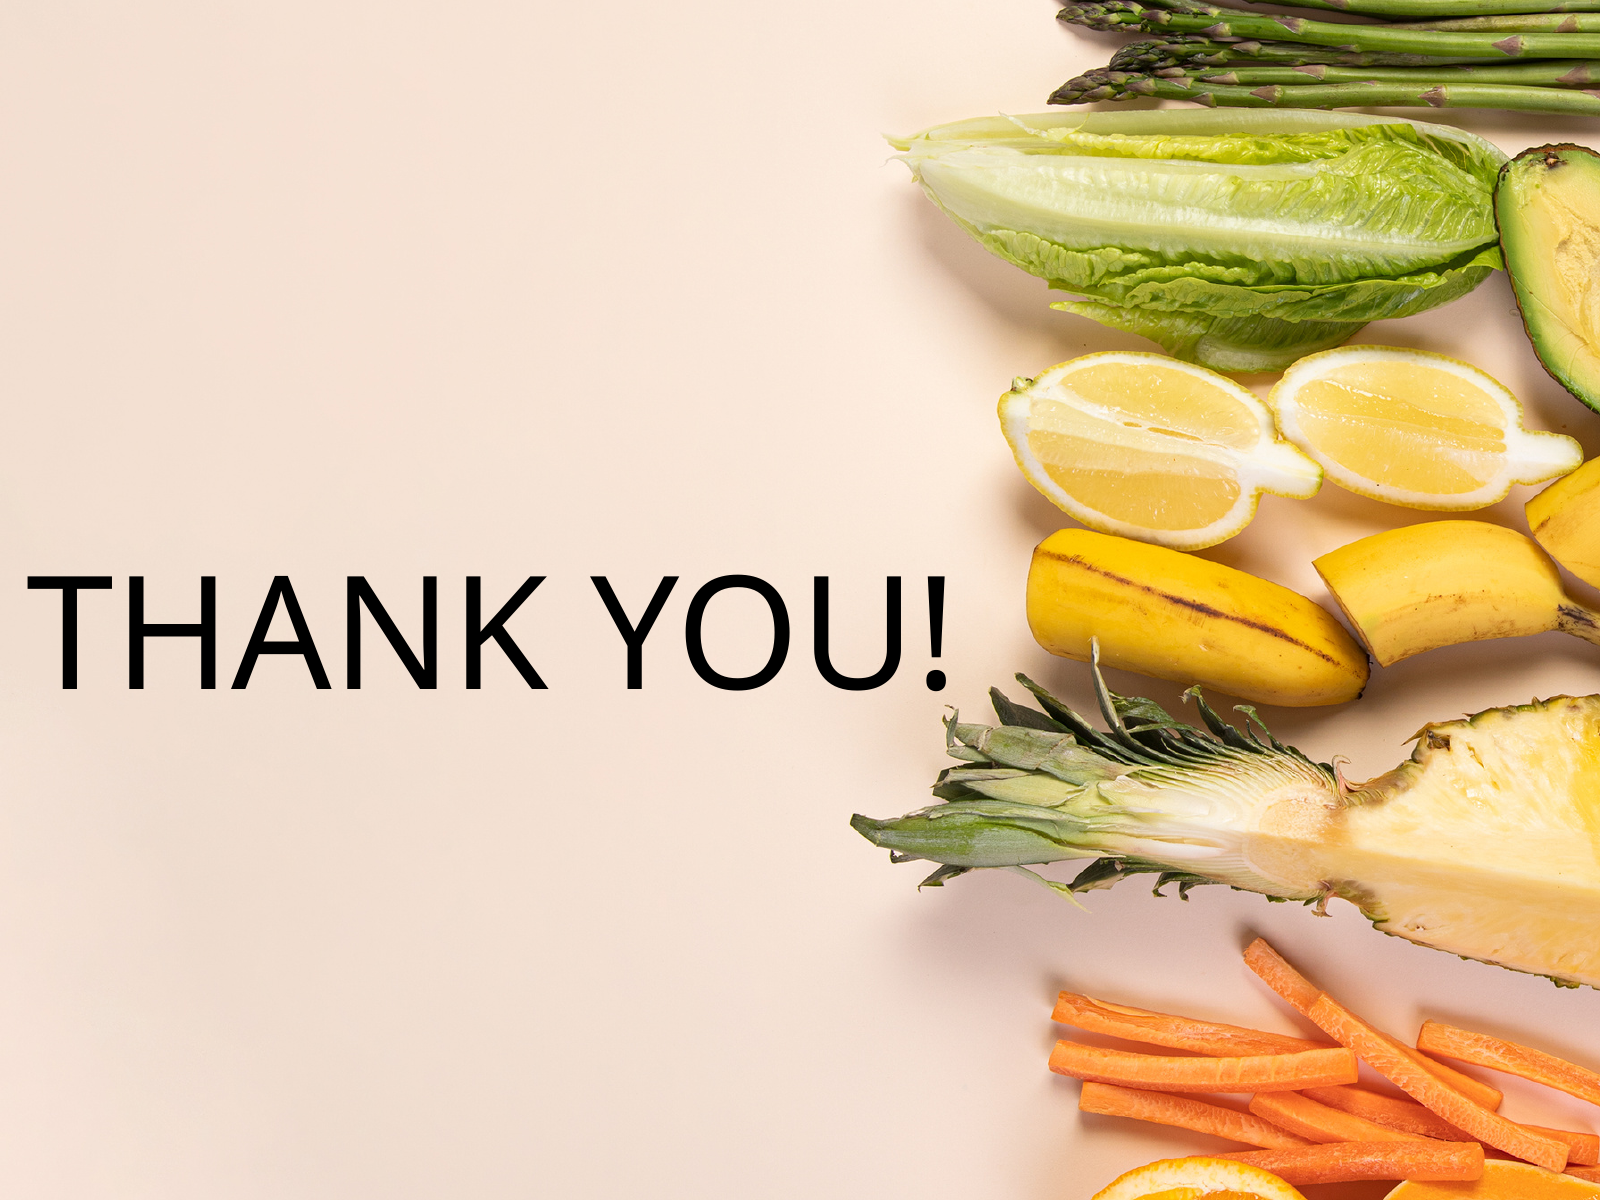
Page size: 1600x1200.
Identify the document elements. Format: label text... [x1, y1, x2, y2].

text_box THANK YOU! [0, 500, 986, 721]
text_box [0, 0, 1600, 1200]
